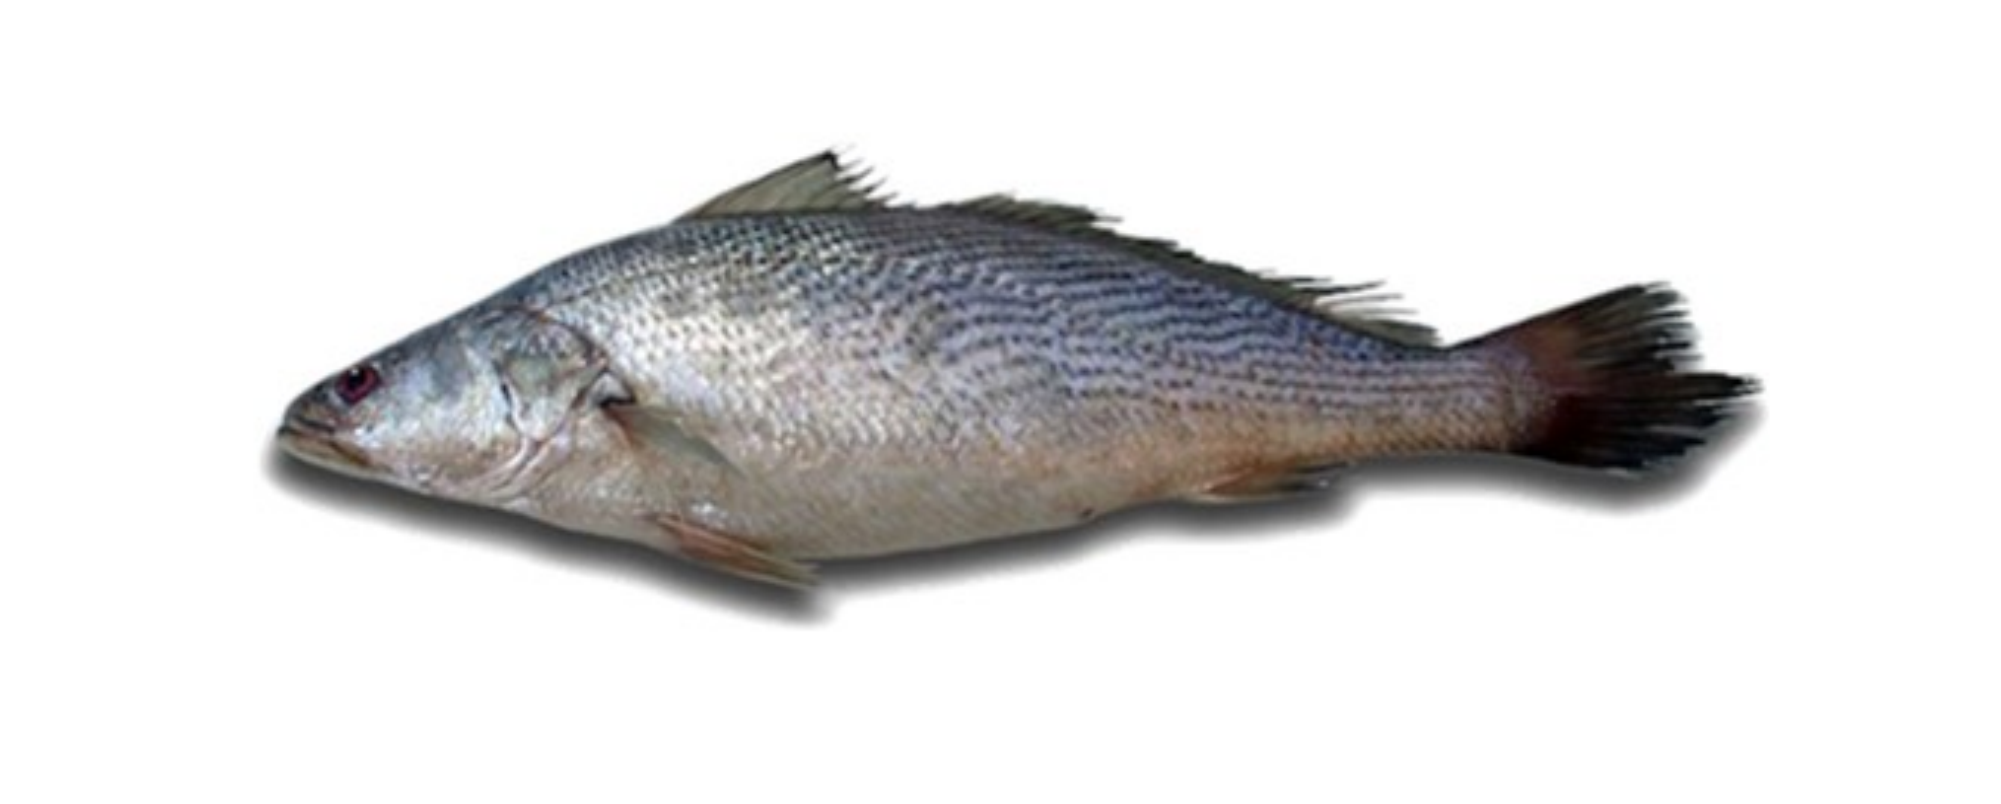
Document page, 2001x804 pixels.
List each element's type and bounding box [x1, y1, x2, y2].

picture [161, 0, 1839, 729]
